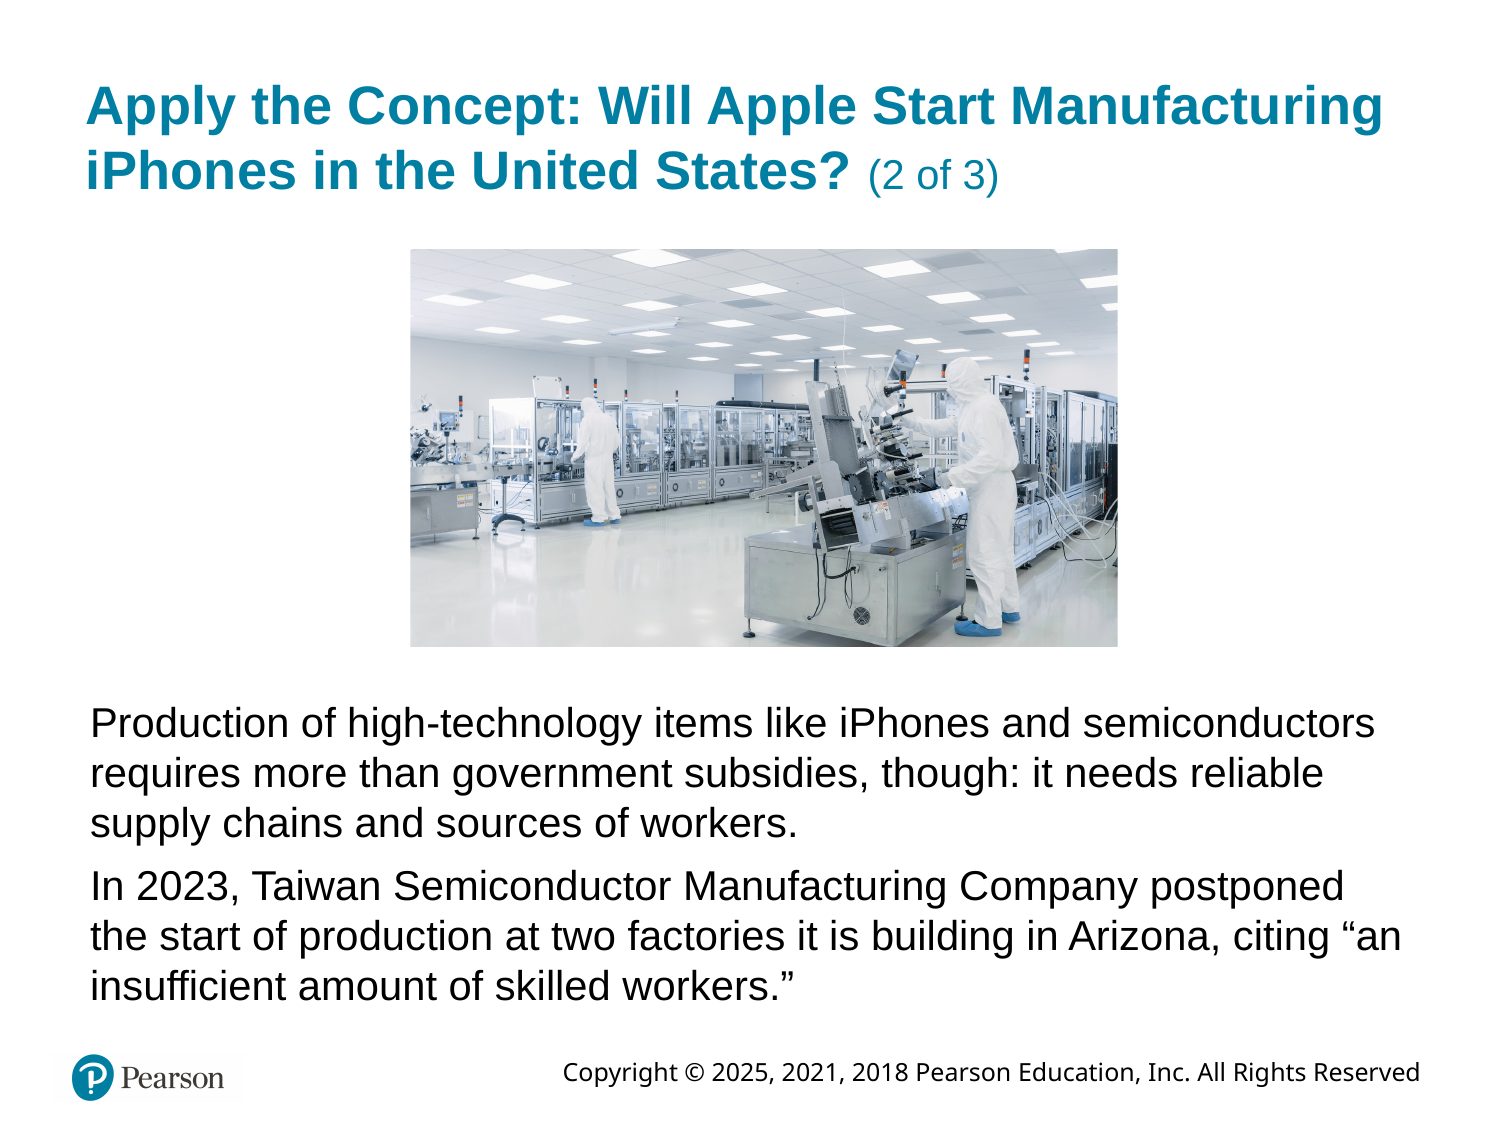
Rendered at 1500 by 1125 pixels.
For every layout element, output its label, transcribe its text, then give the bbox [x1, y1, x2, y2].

picture [51, 1053, 245, 1102]
list Production of high-technology items like iPhones and semiconductors requires more than government subsidies, though: it needs reliable supply chains and sources of workers. In 2023, Taiwan Semiconductor Manufacturing Company postponed the start of production at two factories it is building in Arizona, citing “an insufficient amount of skilled workers.” [75, 680, 1425, 1035]
picture [410, 249, 1118, 647]
title Apply the Concept: Will Apple Start Manufacturing i Phones in the United States? (2 of 3) [70, 35, 1425, 216]
